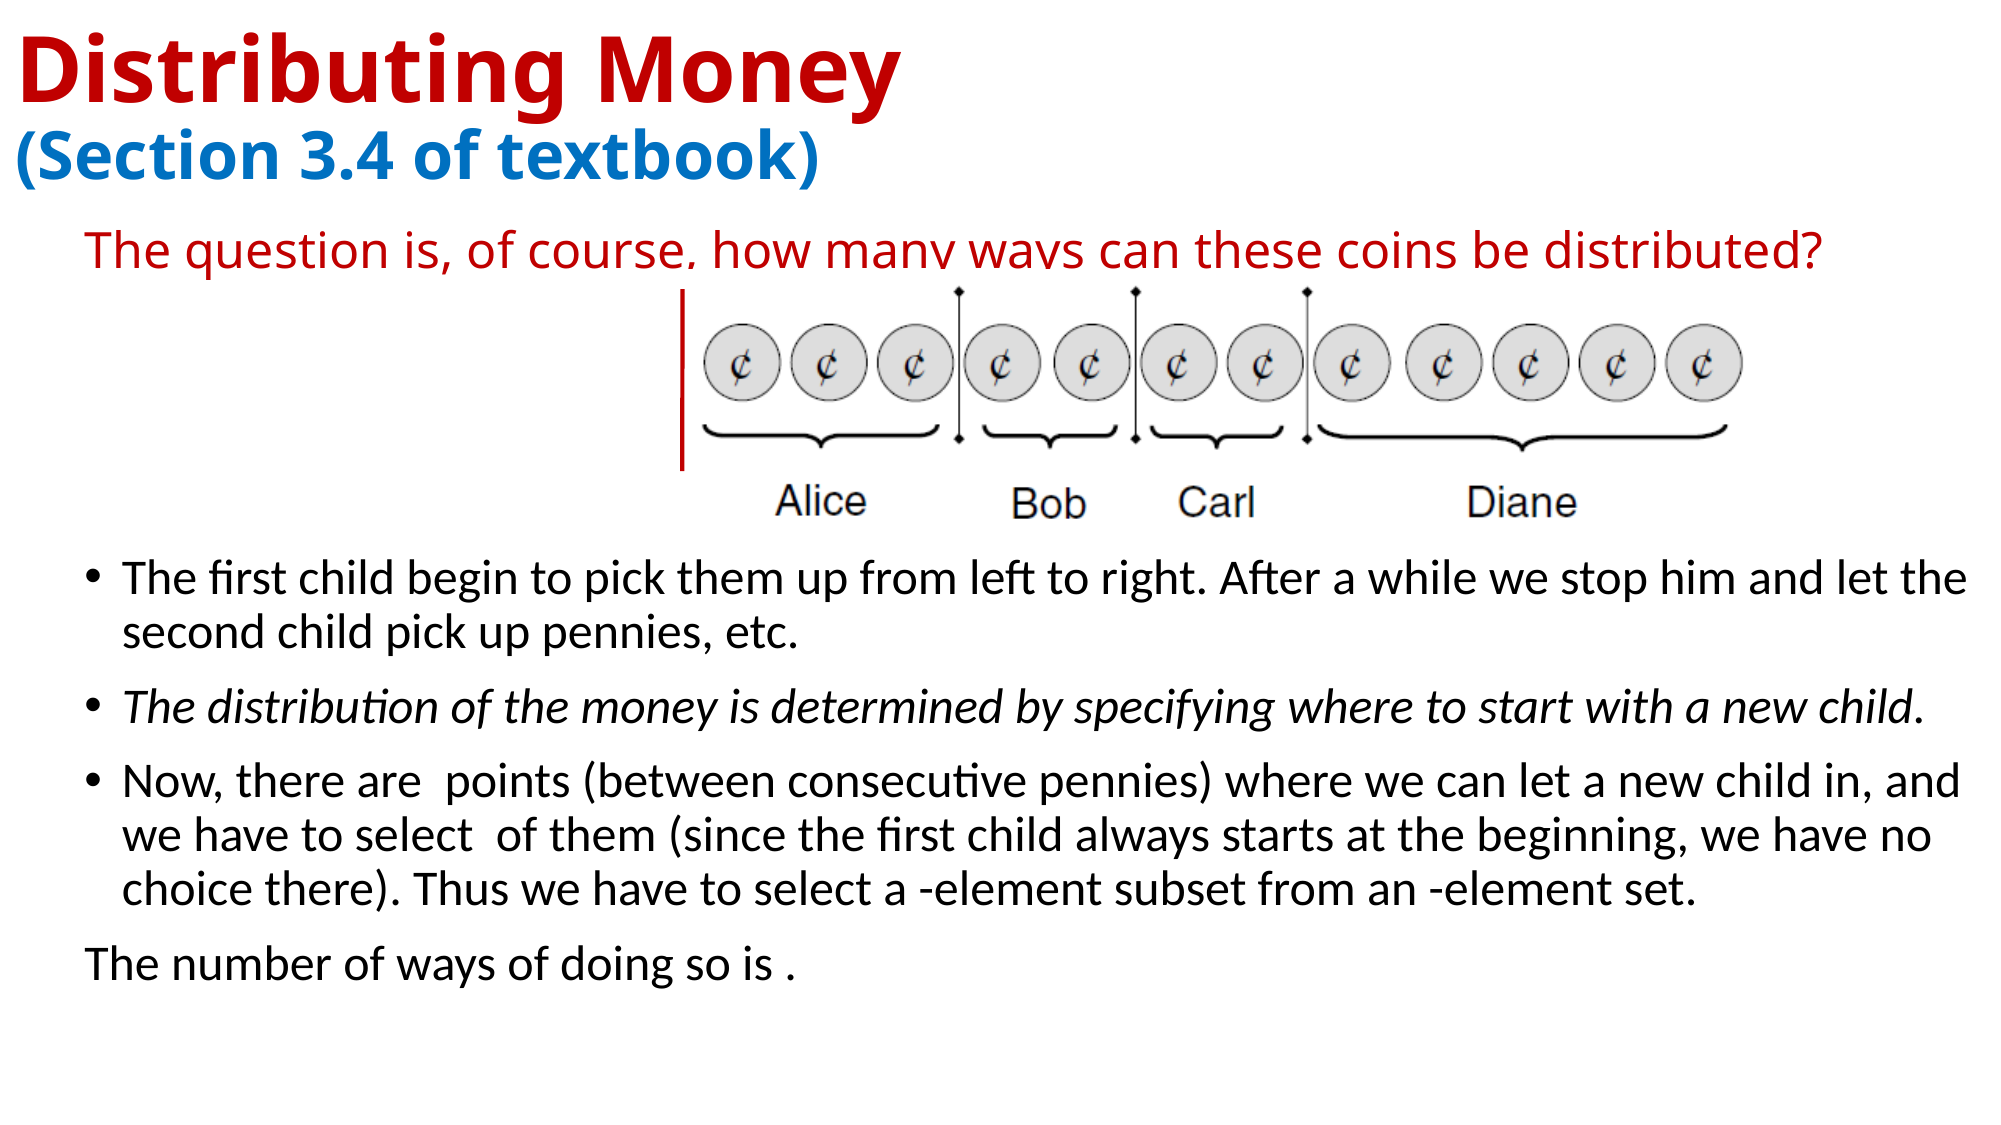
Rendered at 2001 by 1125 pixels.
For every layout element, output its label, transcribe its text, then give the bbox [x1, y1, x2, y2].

picture [682, 269, 1765, 541]
title Distributing Money (Section 3.4 of textbook) [0, 0, 1725, 218]
